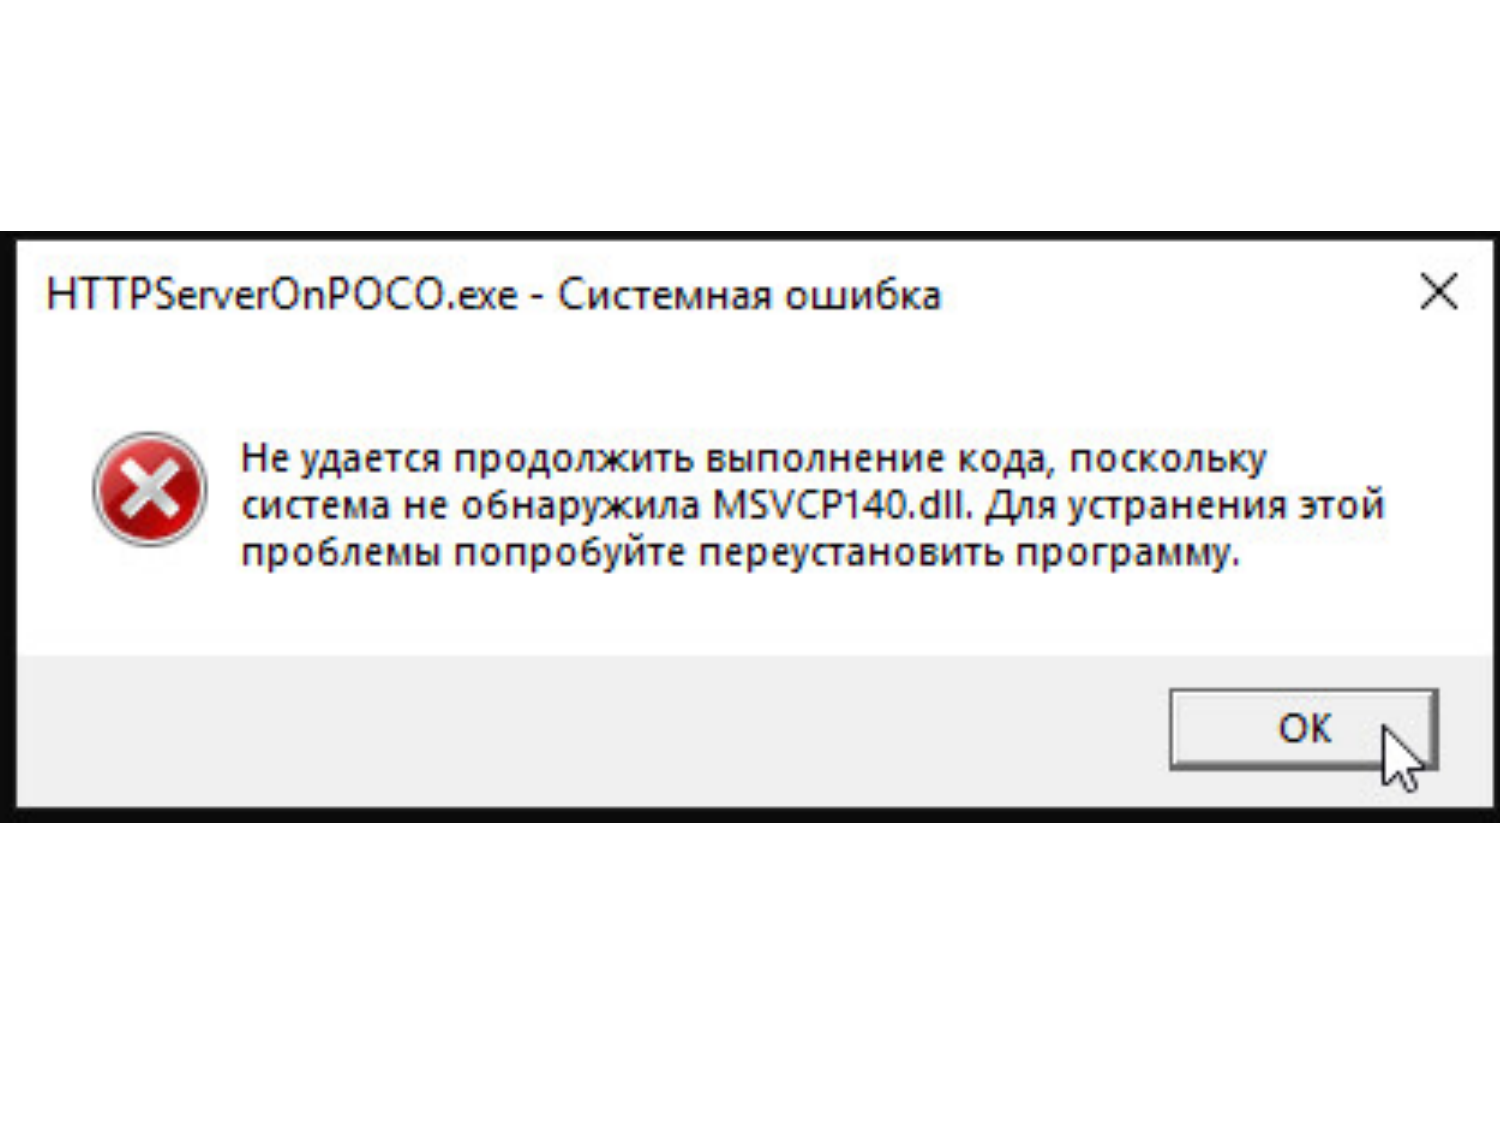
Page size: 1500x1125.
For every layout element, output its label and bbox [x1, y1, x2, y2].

picture [0, 231, 1500, 823]
